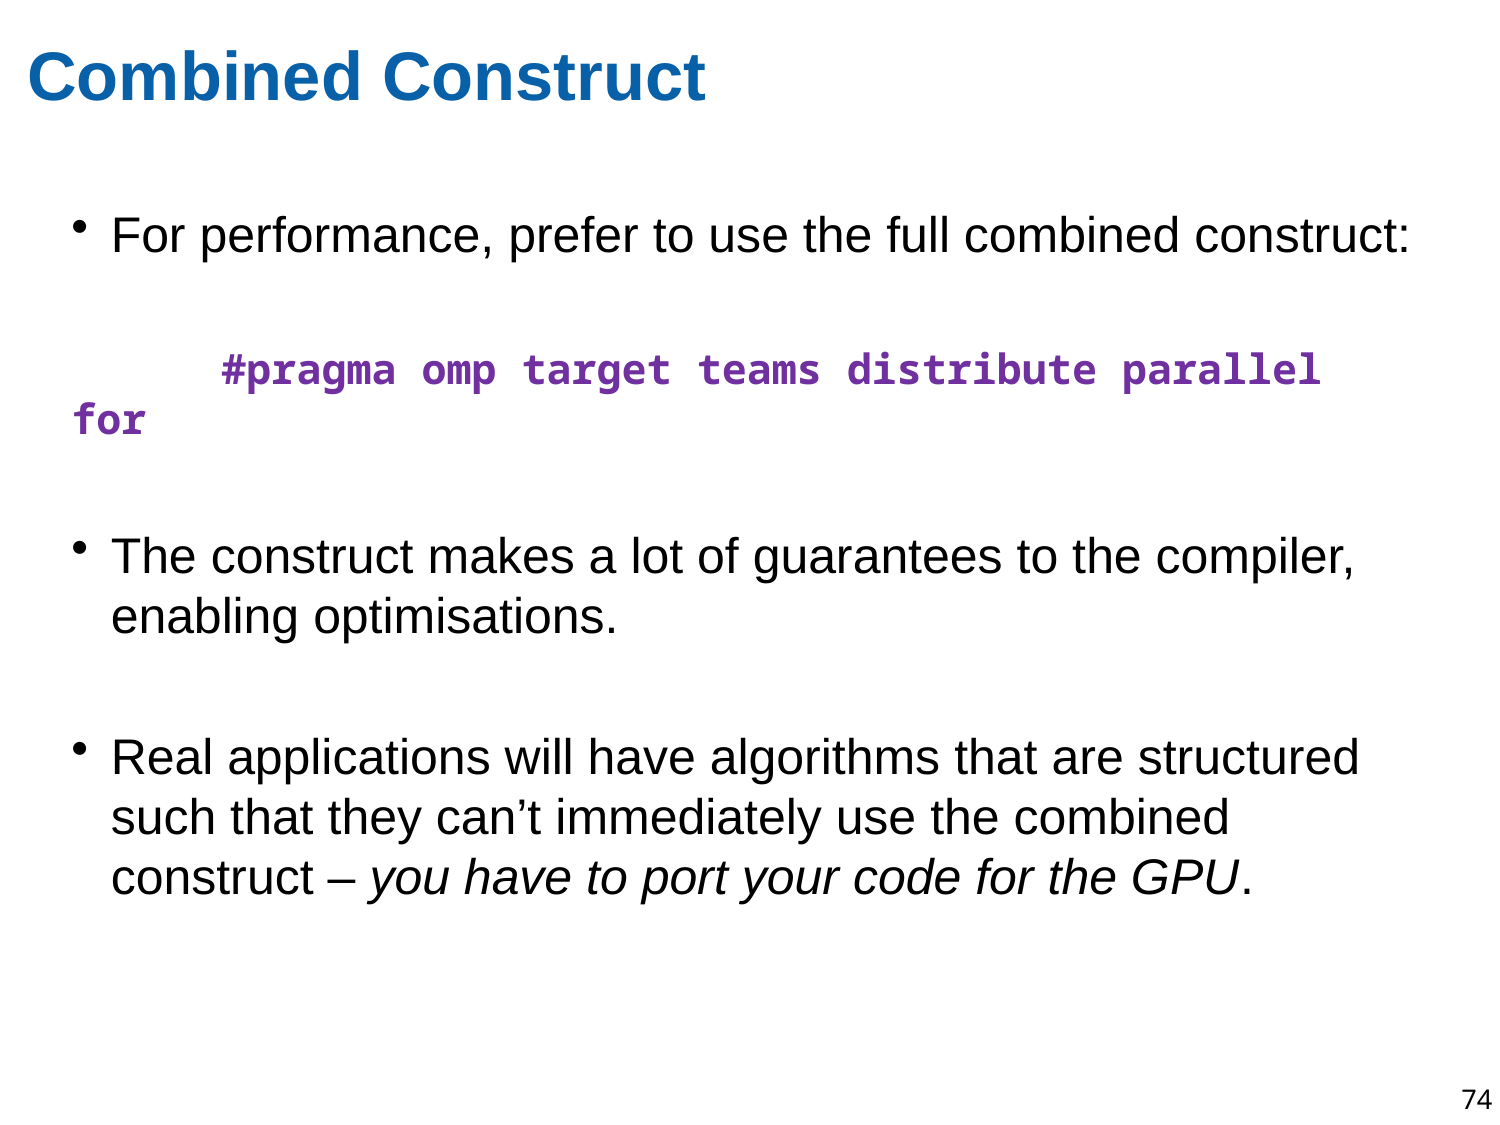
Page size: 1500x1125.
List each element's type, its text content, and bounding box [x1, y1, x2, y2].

list For performance, prefer to use the full combined construct: #pragma omp target teams distribute parallel for The construct makes a lot of guarantees to the compiler, enabling optimisations. Real applications will have algorithms that are structured such that they can’t immediately use the combined construct – you have to port your code for the GPU. [70, 201, 1415, 943]
slide_number 74 [1452, 1074, 1500, 1124]
title Combined Construct [26, 31, 1380, 178]
